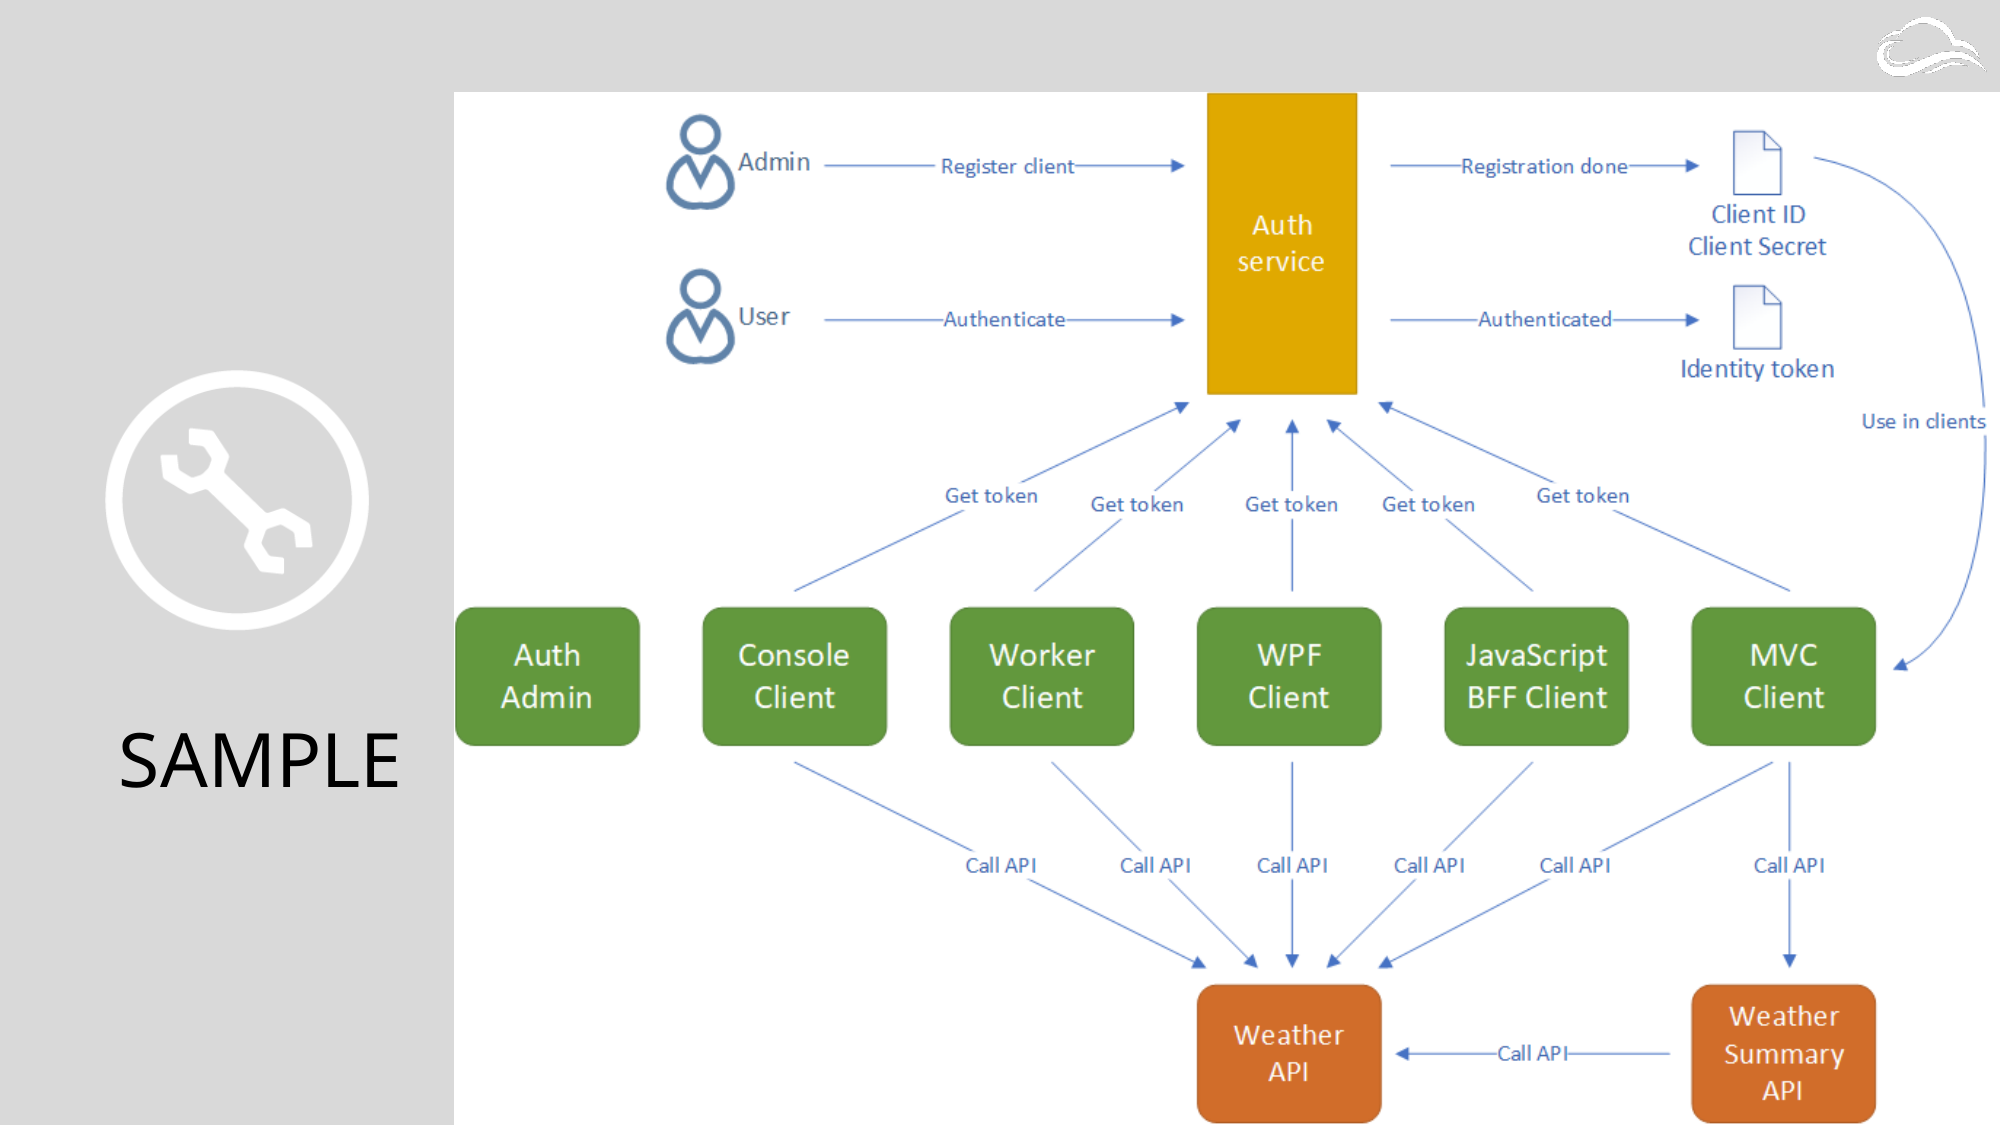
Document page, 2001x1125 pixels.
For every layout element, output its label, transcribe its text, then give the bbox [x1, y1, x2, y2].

picture [1876, 17, 1987, 77]
picture [103, 367, 371, 634]
picture [454, 92, 2000, 1125]
title Sample [103, 685, 454, 829]
